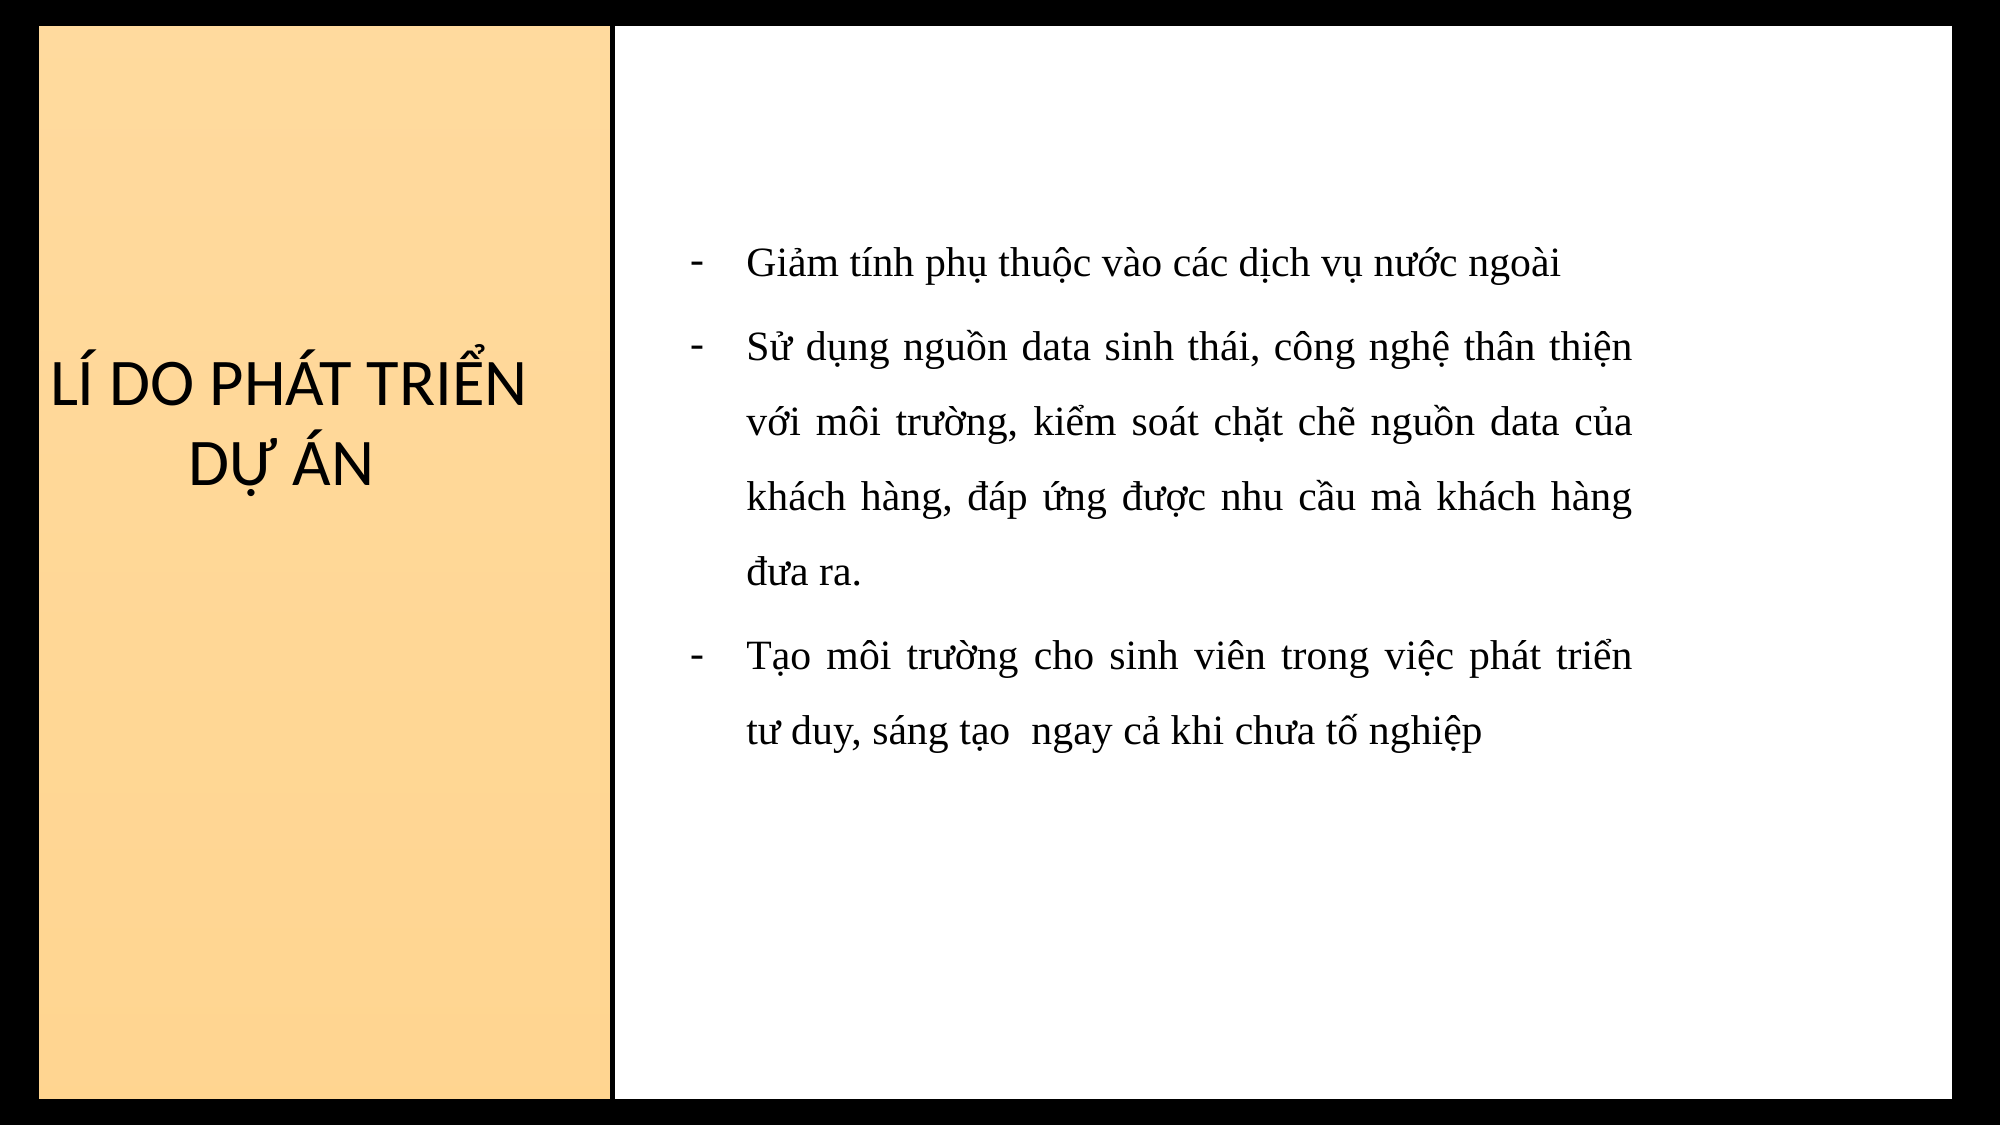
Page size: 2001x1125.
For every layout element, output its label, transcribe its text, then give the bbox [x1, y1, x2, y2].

text_box Giảm tính phụ thuộc vào các dịch vụ nước ngoài Sử dụng nguồn data sinh thái, công nghệ thân thiện với môi trường, kiểm soát chặt chẽ nguồn data của khách hàng, đáp ứng được nhu cầu mà khách hàng đưa ra. Tạo môi trường cho sinh viên trong việc phát triển tư duy, sáng tạo ngay cả khi chưa tố nghiệp [675, 201, 1677, 761]
text_box LÍ DO PHÁT TRIỂN DỰ ÁN [0, 331, 579, 506]
text_box [0, 0, 2000, 1125]
text_box [39, 26, 613, 1099]
